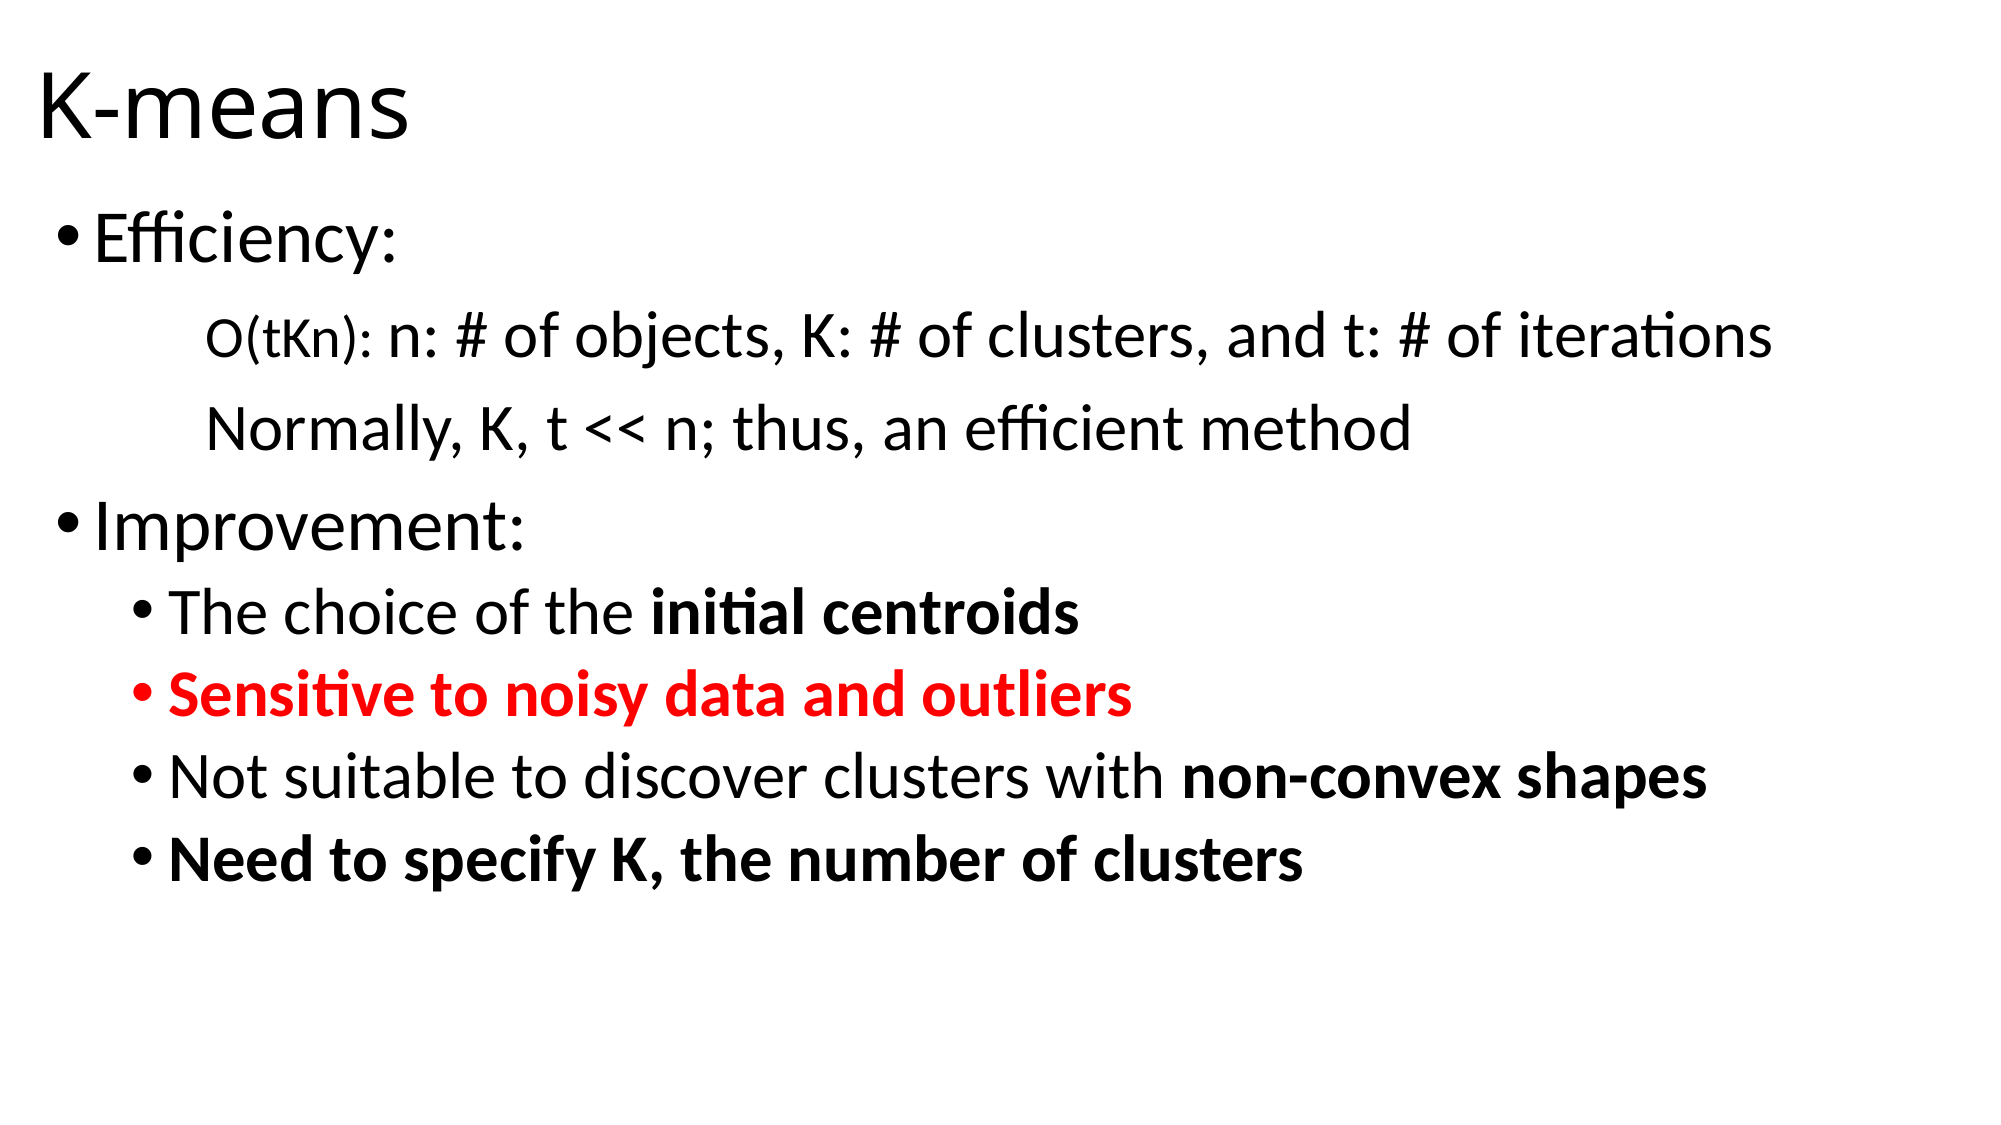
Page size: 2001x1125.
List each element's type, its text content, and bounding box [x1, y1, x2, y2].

list Efficiency: O(tKn): n: # of objects, K: # of clusters, and t: # of iterations Normally, K, t << n; thus, an efficient method Improvement: The choice of the initial centroids Sensitive to noisy data and outliers Not suitable to discover clusters with non-convex shapes Need to specify K, the number of clusters [40, 190, 1922, 1087]
title K-means [20, 0, 1746, 218]
